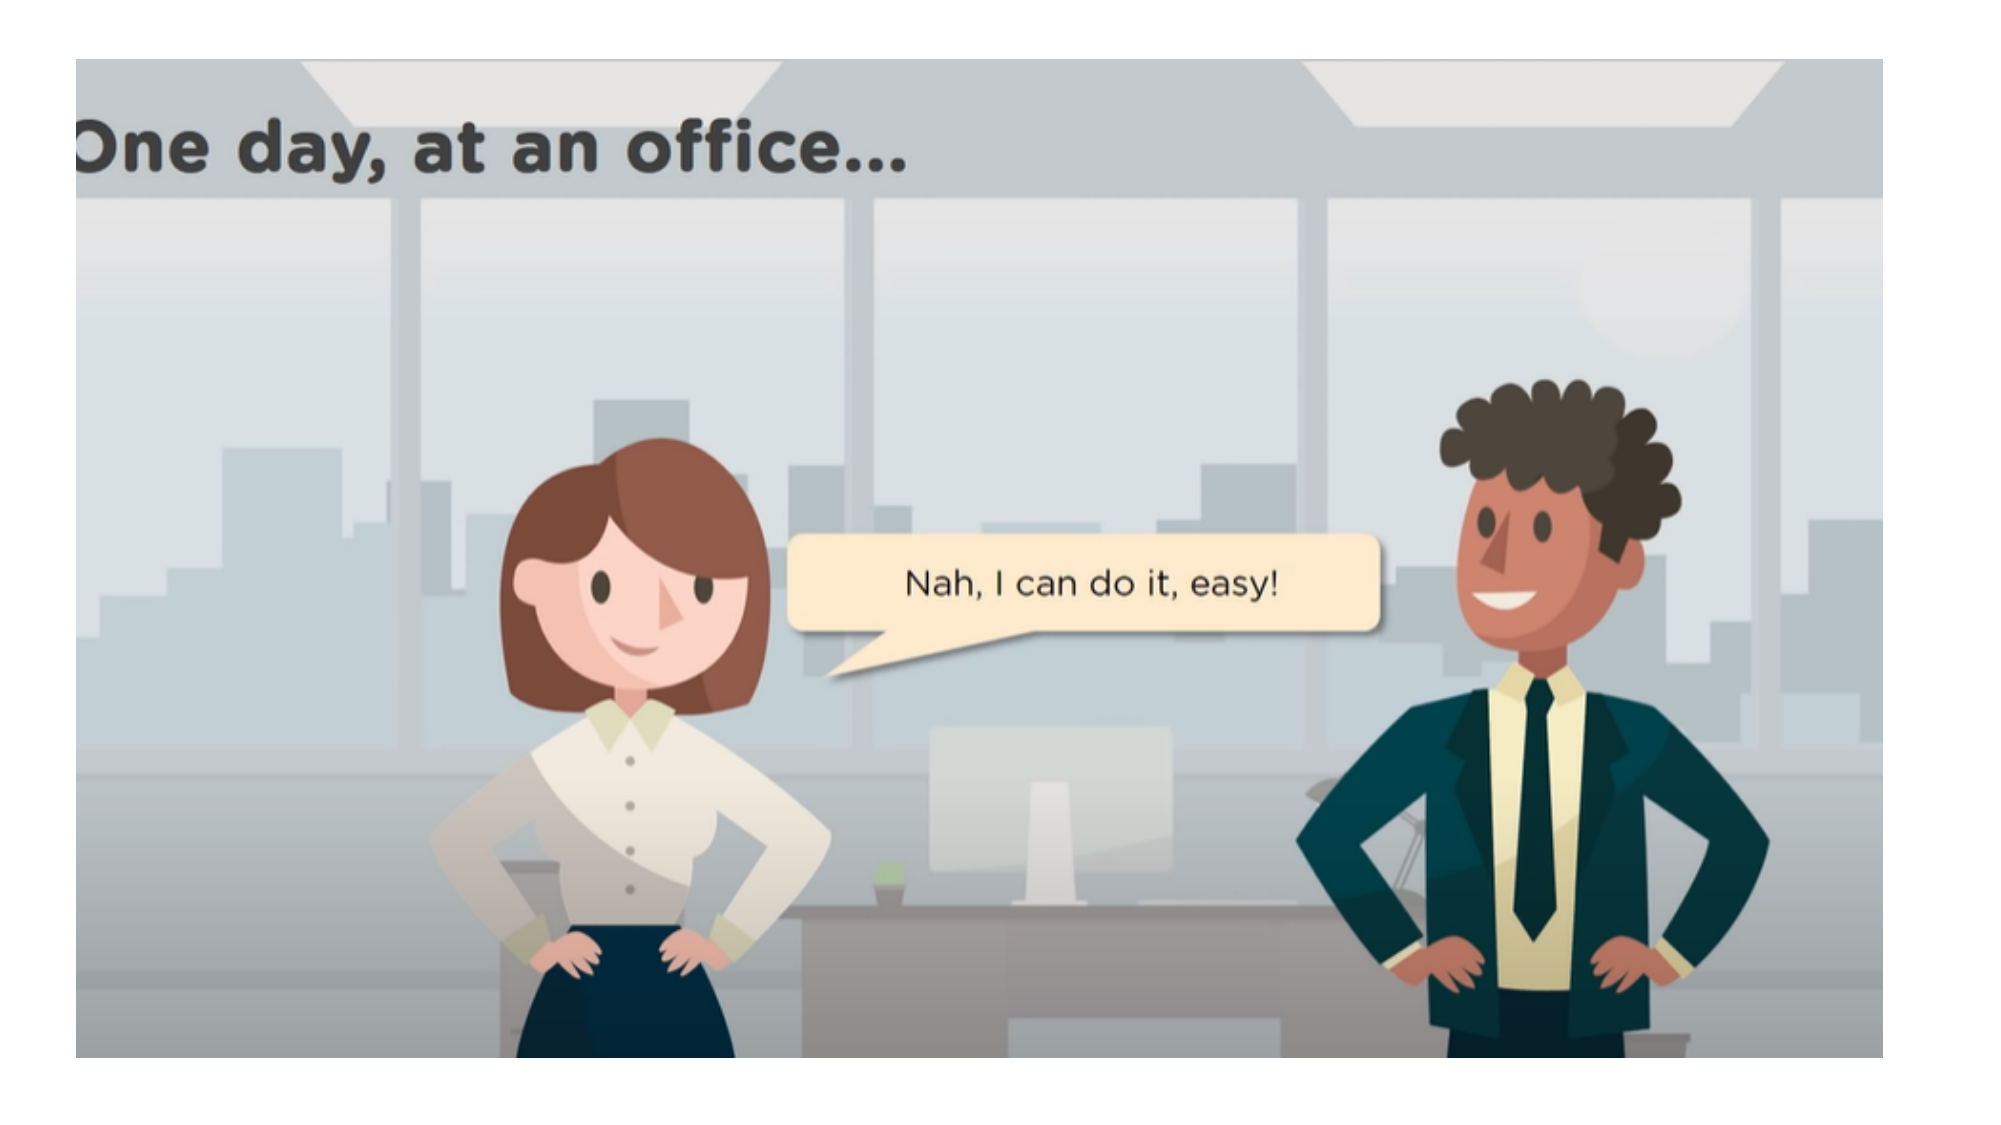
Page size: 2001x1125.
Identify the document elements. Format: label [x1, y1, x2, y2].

picture [76, 59, 1883, 1058]
